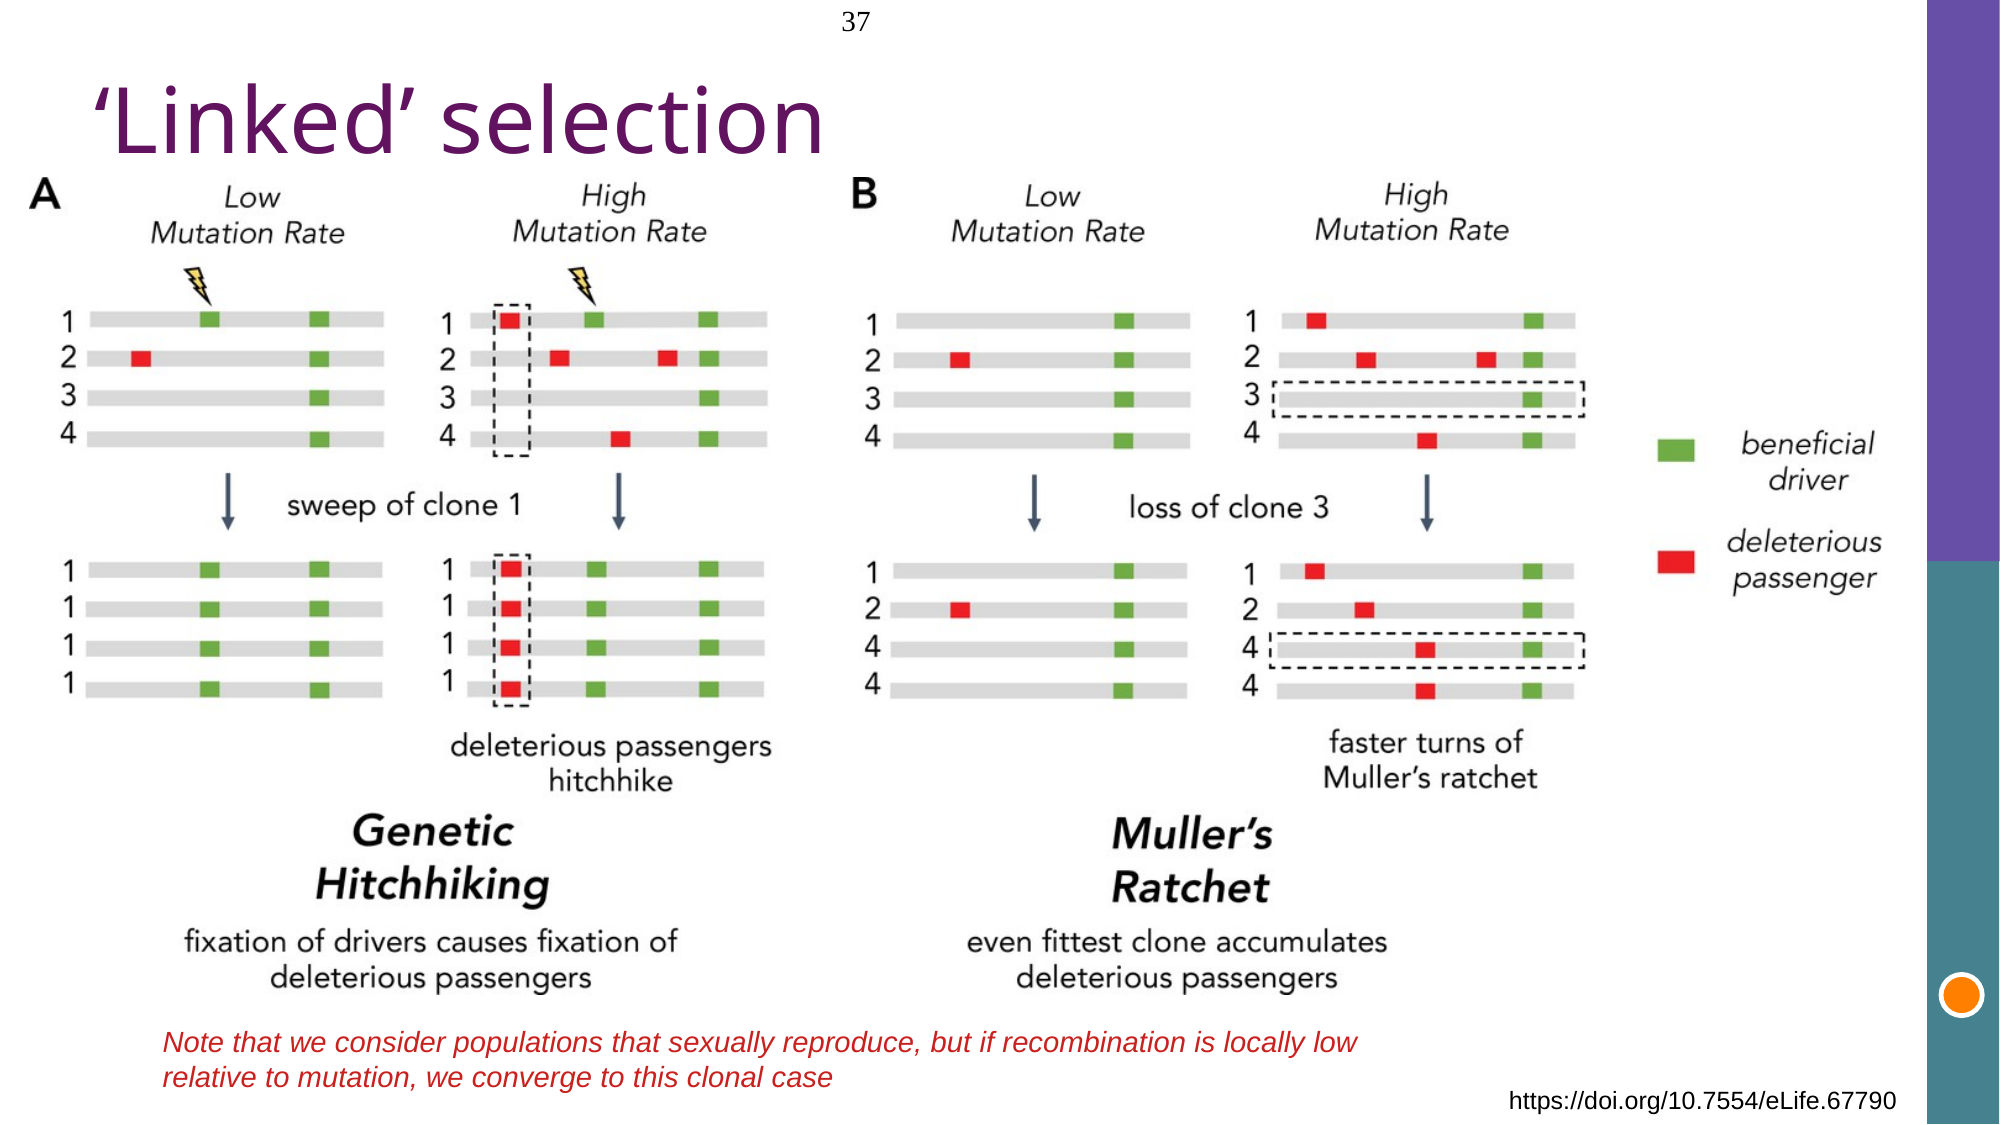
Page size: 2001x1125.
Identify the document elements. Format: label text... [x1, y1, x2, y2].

picture [29, 176, 1882, 996]
text_box Note that we consider populations that sexually reproduce, but if recombination is locally low relative to mutation, we converge to this clonal case [147, 1015, 1387, 1125]
text_box [1941, 974, 1983, 1016]
text_box ‘Linked’ selection [79, 89, 1907, 275]
text_box https://doi.org/10.7554/eLife.67790 [1494, 1076, 2000, 1125]
